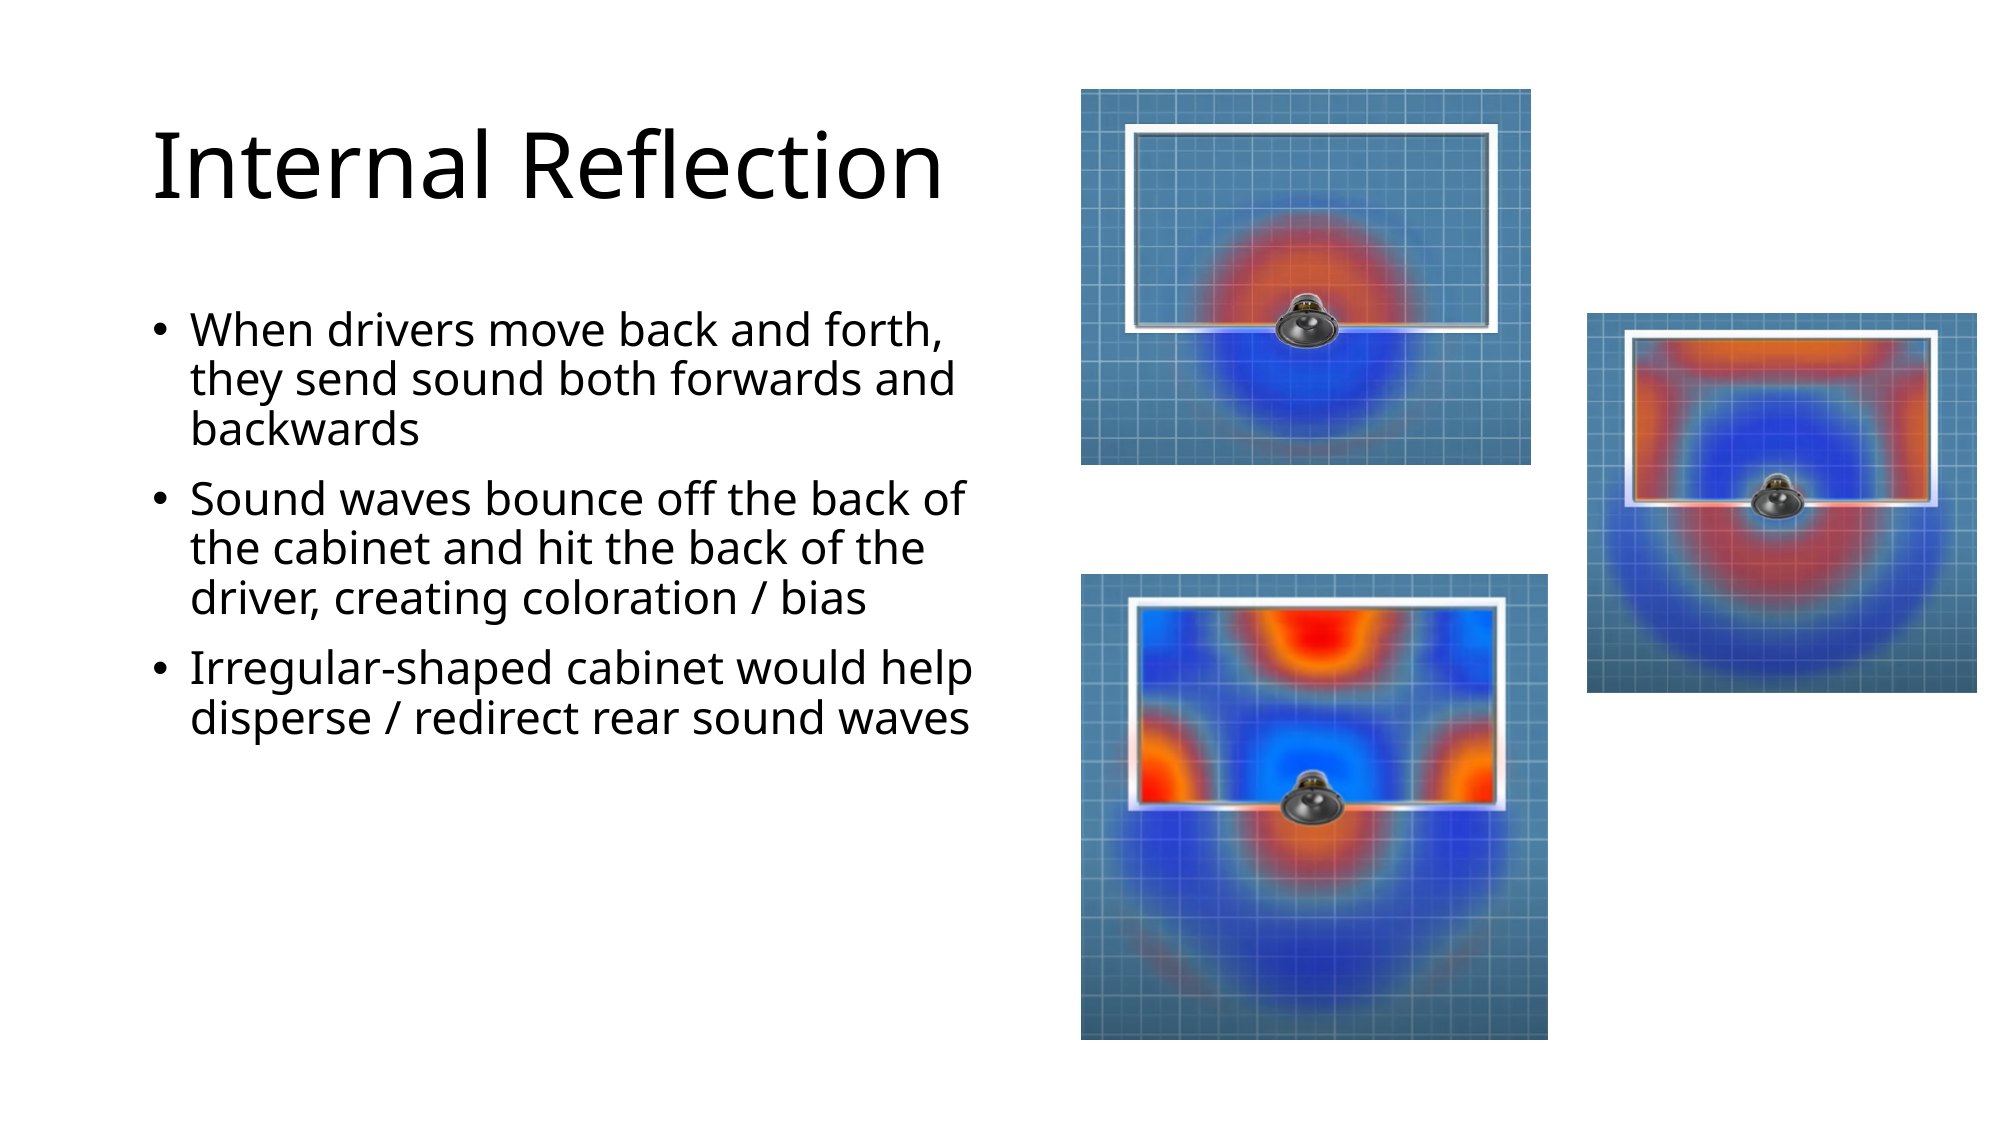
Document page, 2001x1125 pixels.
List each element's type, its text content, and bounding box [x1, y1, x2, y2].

picture [1080, 89, 1532, 466]
picture [1081, 574, 1548, 1040]
title Internal Reflection [137, 59, 1863, 278]
picture [1586, 312, 1977, 693]
list When drivers move back and forth, they send sound both forwards and backwards Sound waves bounce off the back of the cabinet and hit the back of the driver, creating coloration / bias Irregular-shaped cabinet would help disperse / redirect rear sound waves [137, 299, 1025, 1014]
